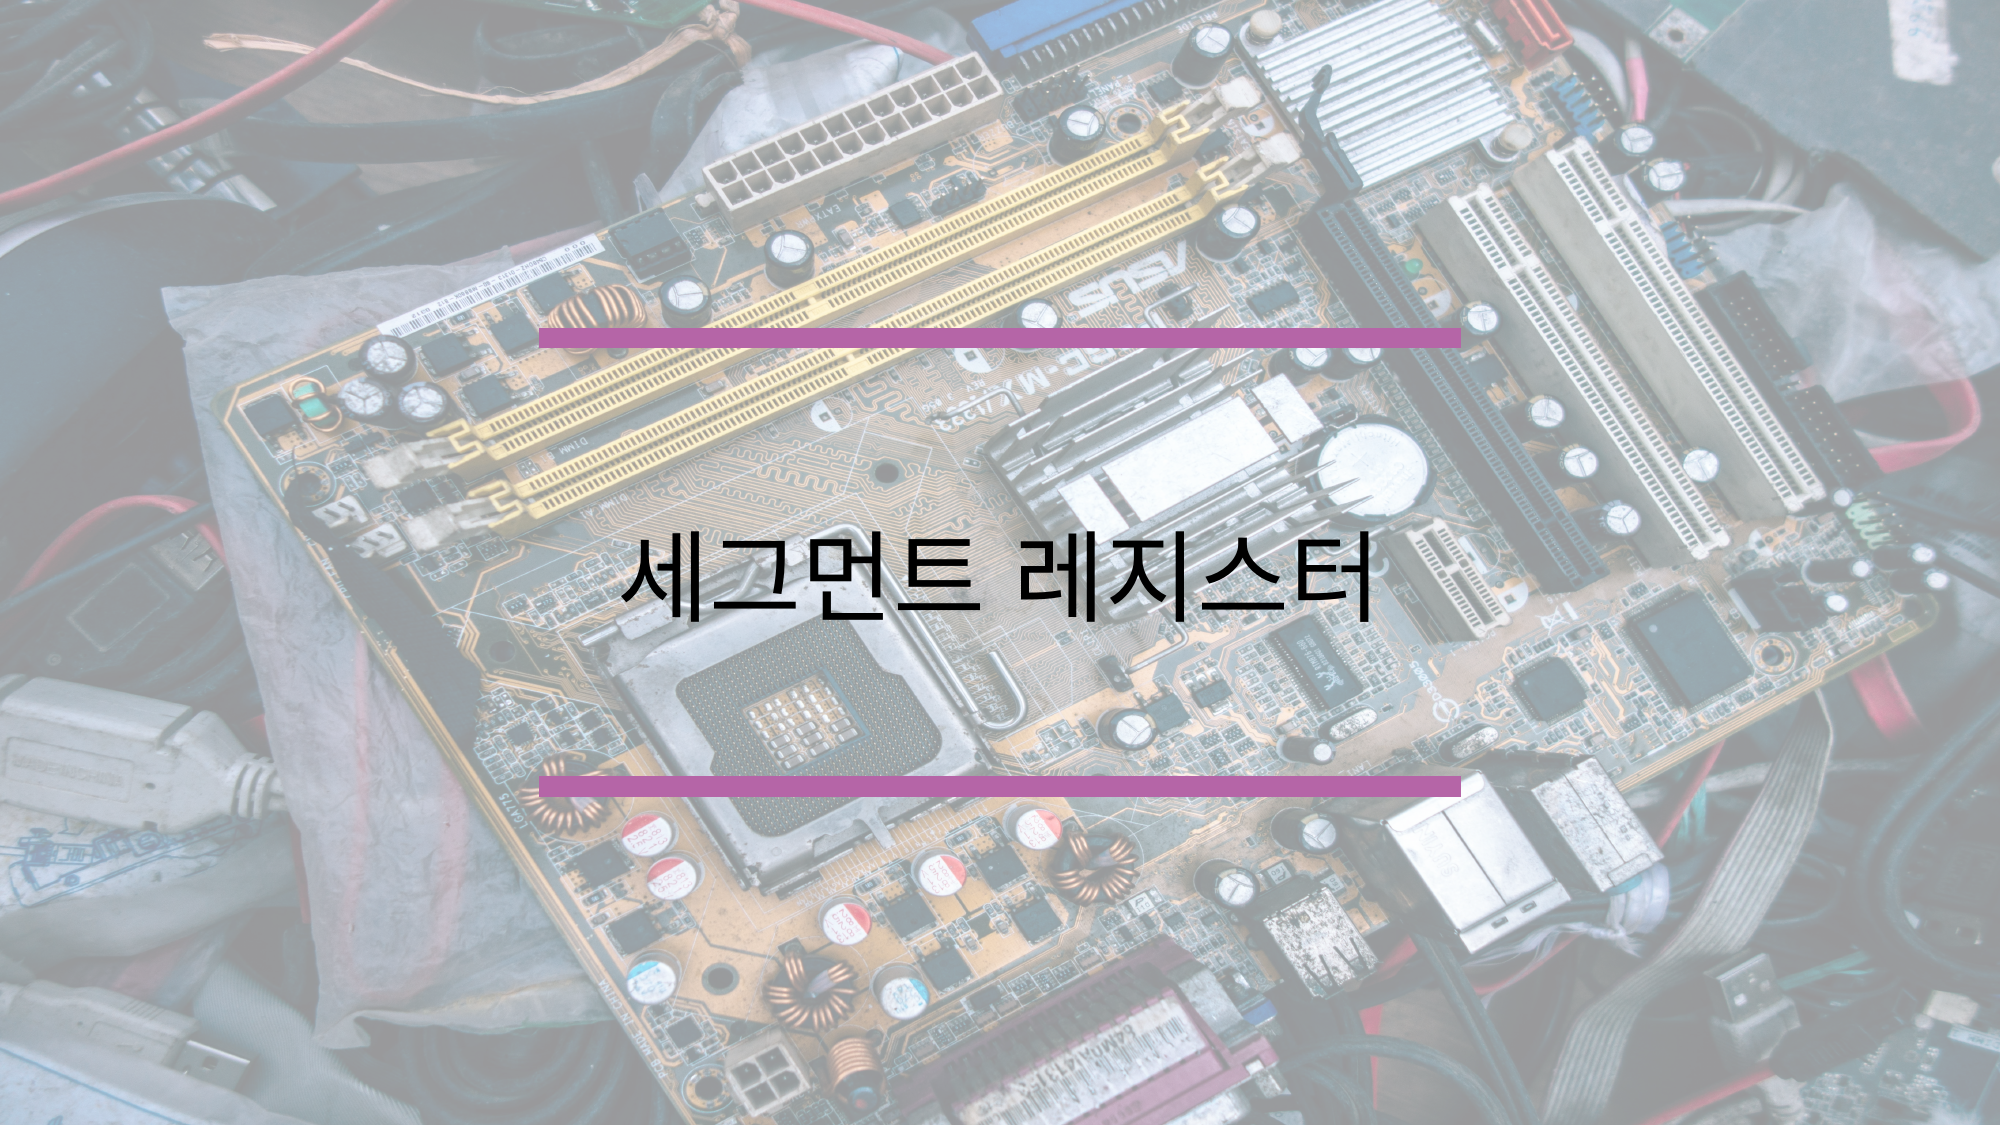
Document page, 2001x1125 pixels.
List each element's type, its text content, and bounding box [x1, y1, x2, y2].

text_box 세그먼트 레지스터 [551, 506, 1449, 642]
